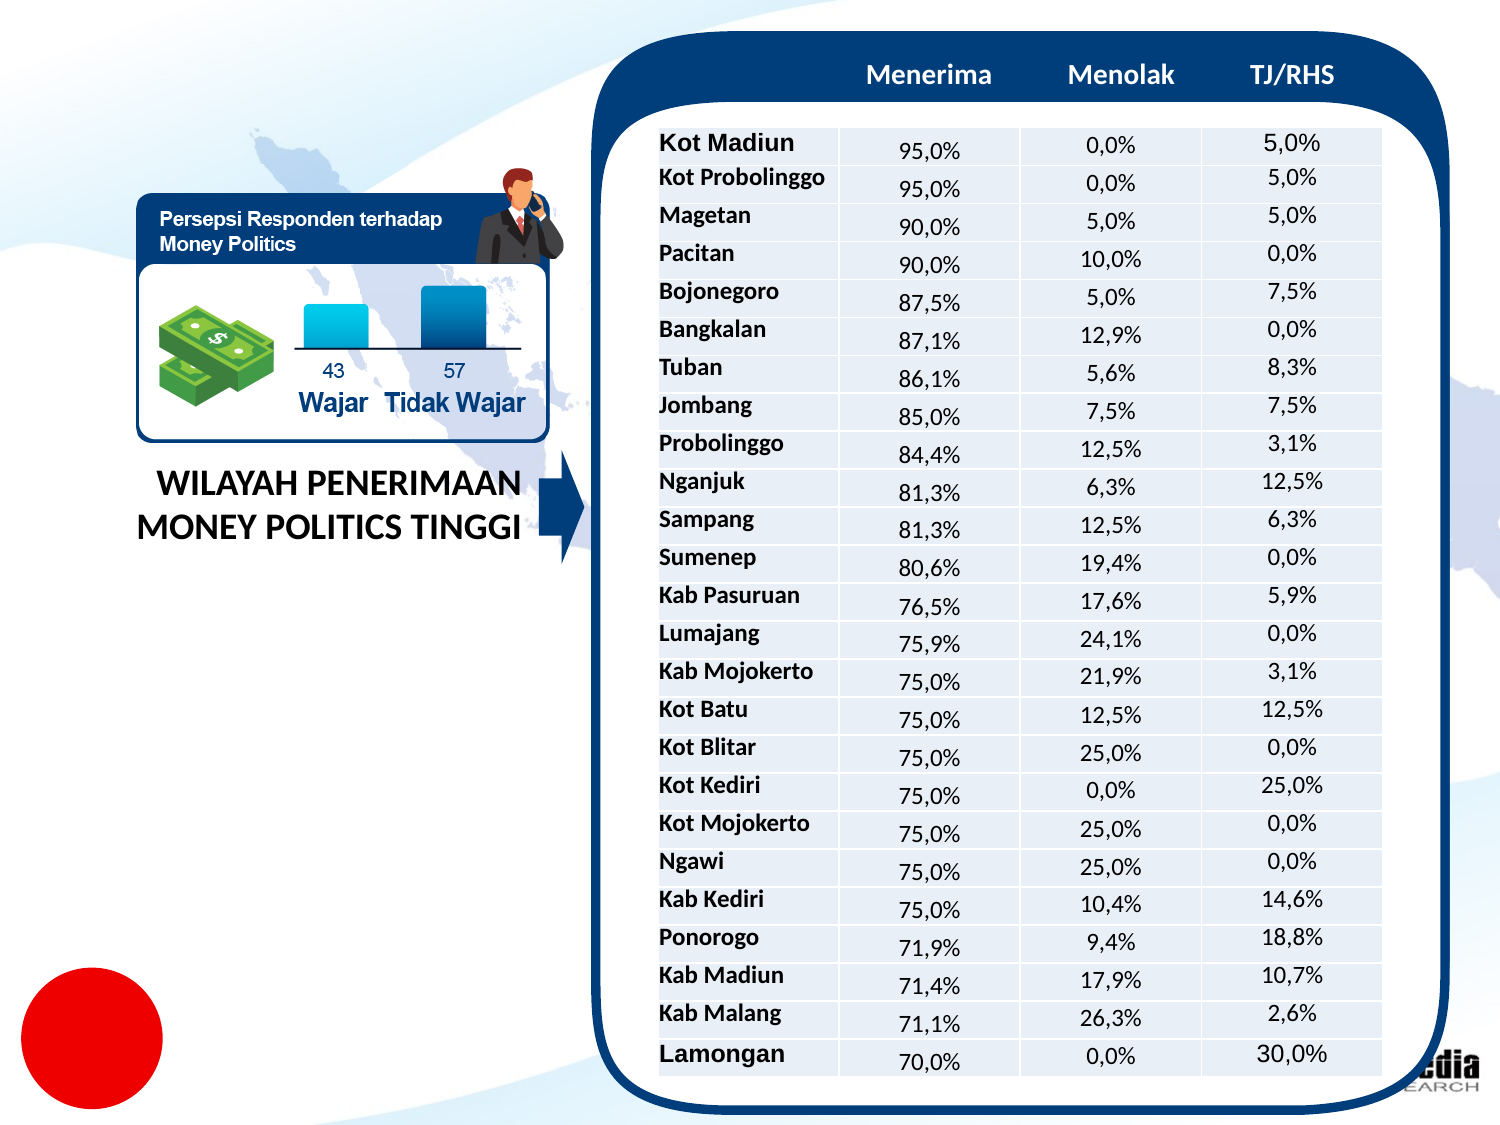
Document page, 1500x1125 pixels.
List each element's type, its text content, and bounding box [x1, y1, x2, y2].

table_cell Kot Mojokerto [659, 812, 838, 848]
table_header 95,0% [840, 128, 1019, 165]
table_cell 3,1% [1202, 660, 1382, 696]
table_cell 12,5% [1021, 698, 1201, 734]
table_cell 71,4% [840, 964, 1019, 1000]
table_cell 19,4% [1021, 546, 1201, 582]
table_cell 12,9% [1021, 318, 1201, 355]
table_cell 87,1% [840, 318, 1019, 355]
table_cell 5,9% [1202, 584, 1382, 620]
table_cell Lamongan [659, 1040, 838, 1076]
table_cell 0,0% [1202, 622, 1382, 658]
table_cell 5,0% [1202, 204, 1382, 241]
table_cell 12,5% [1021, 508, 1201, 544]
table_cell 0,0% [1021, 774, 1201, 810]
table_cell 84,4% [840, 432, 1019, 468]
table_cell 71,9% [840, 926, 1019, 962]
table_cell 7,5% [1021, 394, 1201, 430]
table_cell 0,0% [1202, 850, 1382, 886]
table_cell 10,7% [1202, 964, 1382, 1000]
table_cell 5,6% [1021, 356, 1201, 392]
table_cell 81,3% [840, 470, 1019, 506]
table_cell Ponorogo [659, 926, 838, 962]
table_cell Bojonegoro [659, 280, 838, 317]
table_cell Magetan [659, 204, 838, 241]
table_cell Kab Pasuruan [659, 584, 838, 620]
text_box [595, 35, 1446, 231]
table_cell 86,1% [840, 356, 1019, 392]
table_cell 76,5% [840, 584, 1019, 620]
table_cell 26,3% [1021, 1002, 1201, 1038]
table_cell 75,0% [840, 698, 1019, 734]
table_cell 80,6% [840, 546, 1019, 582]
table_cell 5,0% [1021, 280, 1201, 317]
table_cell Kab Madiun [659, 964, 838, 1000]
text_box TJ/RHS [1235, 47, 1351, 99]
table_cell Kot Kediri [659, 774, 838, 810]
table_cell Bangkalan [659, 318, 838, 355]
table_cell 14,6% [1202, 888, 1382, 924]
table_header Kot Madiun [659, 128, 838, 165]
table_cell 85,0% [840, 394, 1019, 430]
table_cell Jombang [659, 394, 838, 430]
table_cell 2,6% [1202, 1002, 1382, 1038]
table_cell 6,3% [1021, 470, 1201, 506]
text_box WILAYAH PENERIMAAN MONEY POLITICS TINGGI [117, 450, 538, 556]
table_header 5,0% [1202, 128, 1382, 165]
table_cell Ngawi [659, 850, 838, 886]
table_cell 7,5% [1202, 394, 1382, 430]
text_box [21, 967, 163, 1110]
table_cell 5,0% [1202, 166, 1382, 203]
table_cell Sumenep [659, 546, 838, 582]
table_cell 17,6% [1021, 584, 1201, 620]
table_cell 0,0% [1202, 242, 1382, 279]
table_cell 0,0% [1021, 1040, 1201, 1076]
table_cell 90,0% [840, 204, 1019, 241]
table_cell 70,0% [840, 1040, 1019, 1076]
table_cell 0,0% [1202, 736, 1382, 772]
table_cell 5,0% [1021, 204, 1201, 241]
table_cell Kab Malang [659, 1002, 838, 1038]
table_cell 25,0% [1202, 774, 1382, 810]
table_cell 18,8% [1202, 926, 1382, 962]
text_box Menolak [1052, 47, 1191, 99]
table_cell Kot Blitar [659, 736, 838, 772]
table_cell 10,4% [1021, 888, 1201, 924]
text_box Menerima [850, 48, 1009, 99]
table_cell 75,0% [840, 774, 1019, 810]
table_cell 25,0% [1021, 850, 1201, 886]
table_cell 0,0% [1021, 166, 1201, 203]
table_cell 0,0% [1202, 318, 1382, 355]
table_cell 0,0% [1202, 812, 1382, 848]
table_cell Sampang [659, 508, 838, 544]
table_cell 75,0% [840, 888, 1019, 924]
table_cell Lumajang [659, 622, 838, 658]
table_cell Kab Mojokerto [659, 660, 838, 696]
table_cell Kot Probolinggo [659, 166, 838, 203]
table_cell 10,0% [1021, 242, 1201, 279]
table_cell Pacitan [659, 242, 838, 279]
text_box [538, 458, 585, 565]
table_cell 21,9% [1021, 660, 1201, 696]
table_cell 30,0% [1202, 1040, 1382, 1076]
table_cell 3,1% [1202, 432, 1382, 468]
table_cell Probolinggo [659, 432, 838, 468]
table_cell Tuban [659, 356, 838, 392]
table_cell 25,0% [1021, 736, 1201, 772]
table_cell Nganjuk [659, 470, 838, 506]
table_cell Kot Batu [659, 698, 838, 734]
table_cell 8,3% [1202, 356, 1382, 392]
table_cell 12,5% [1202, 470, 1382, 506]
table_header 0,0% [1021, 128, 1201, 165]
table_cell 25,0% [1021, 812, 1201, 848]
text_box [595, 97, 1446, 1111]
table_cell 81,3% [840, 508, 1019, 544]
table_cell Kab Kediri [659, 888, 838, 924]
table_cell 87,5% [840, 280, 1019, 317]
table_cell 71,1% [840, 1002, 1019, 1038]
table_cell 12,5% [1202, 698, 1382, 734]
table_cell 6,3% [1202, 508, 1382, 544]
table_cell 24,1% [1021, 622, 1201, 658]
table_cell 17,9% [1021, 964, 1201, 1000]
table_cell 0,0% [1202, 546, 1382, 582]
table_cell 9,4% [1021, 926, 1201, 962]
picture [0, 0, 1500, 1125]
table_cell 12,5% [1021, 432, 1201, 468]
table_cell 7,5% [1202, 280, 1382, 317]
table_cell 75,0% [840, 660, 1019, 696]
table_cell 90,0% [840, 242, 1019, 279]
table_cell 75,0% [840, 736, 1019, 772]
table_cell 95,0% [840, 166, 1019, 203]
table_cell 75,0% [840, 812, 1019, 848]
table_cell 75,0% [840, 850, 1019, 886]
table_cell 75,9% [840, 622, 1019, 658]
